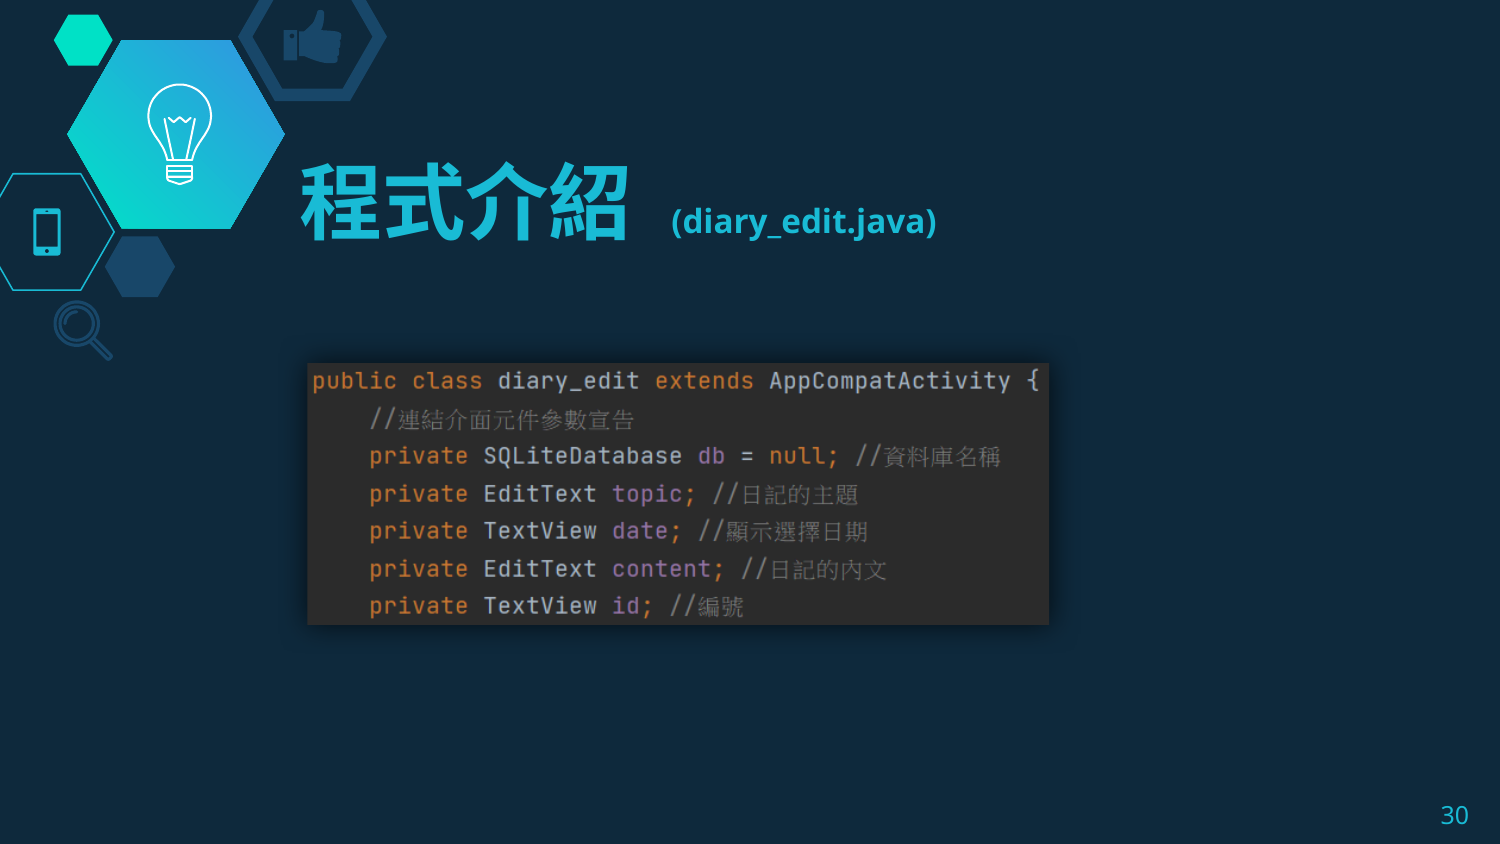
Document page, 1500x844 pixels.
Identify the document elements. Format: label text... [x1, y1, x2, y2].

title 程式介紹 (diary_edit.java) [284, 159, 1235, 266]
picture [306, 362, 1050, 626]
